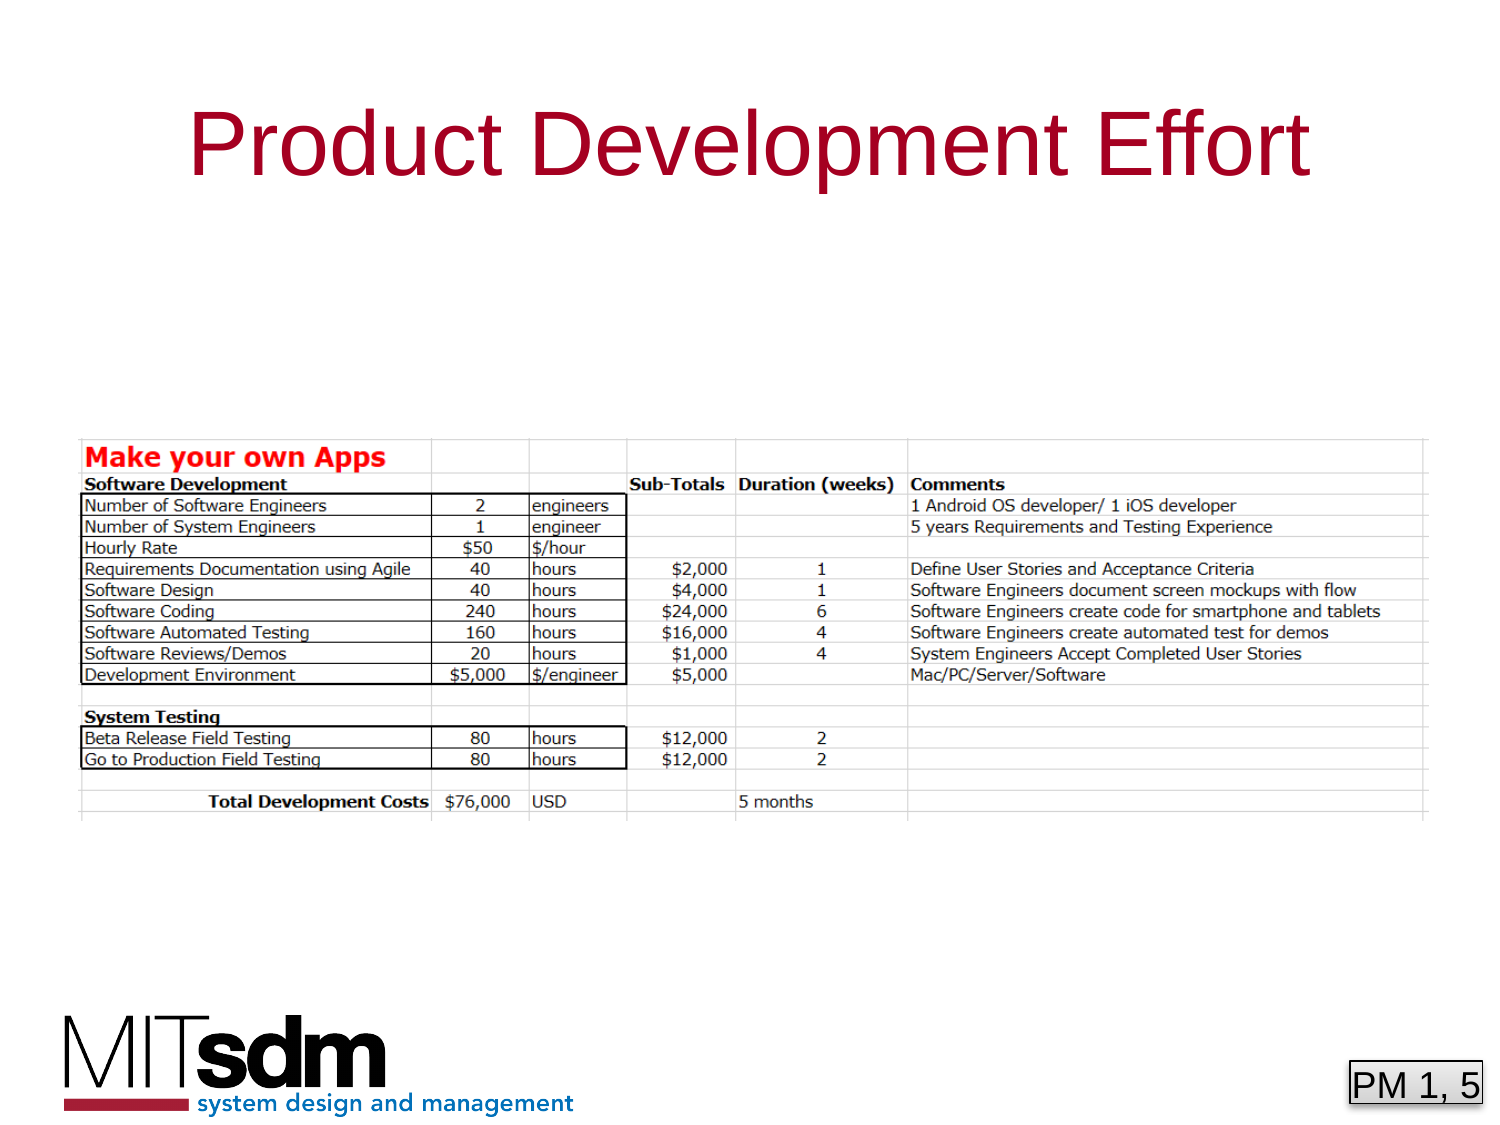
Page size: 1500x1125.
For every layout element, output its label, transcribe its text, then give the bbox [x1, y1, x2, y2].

title Product Development Effort [75, 45, 1425, 233]
text_box PM 1, 5 [1349, 1060, 1483, 1104]
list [77, 438, 1429, 821]
picture [64, 1015, 574, 1117]
